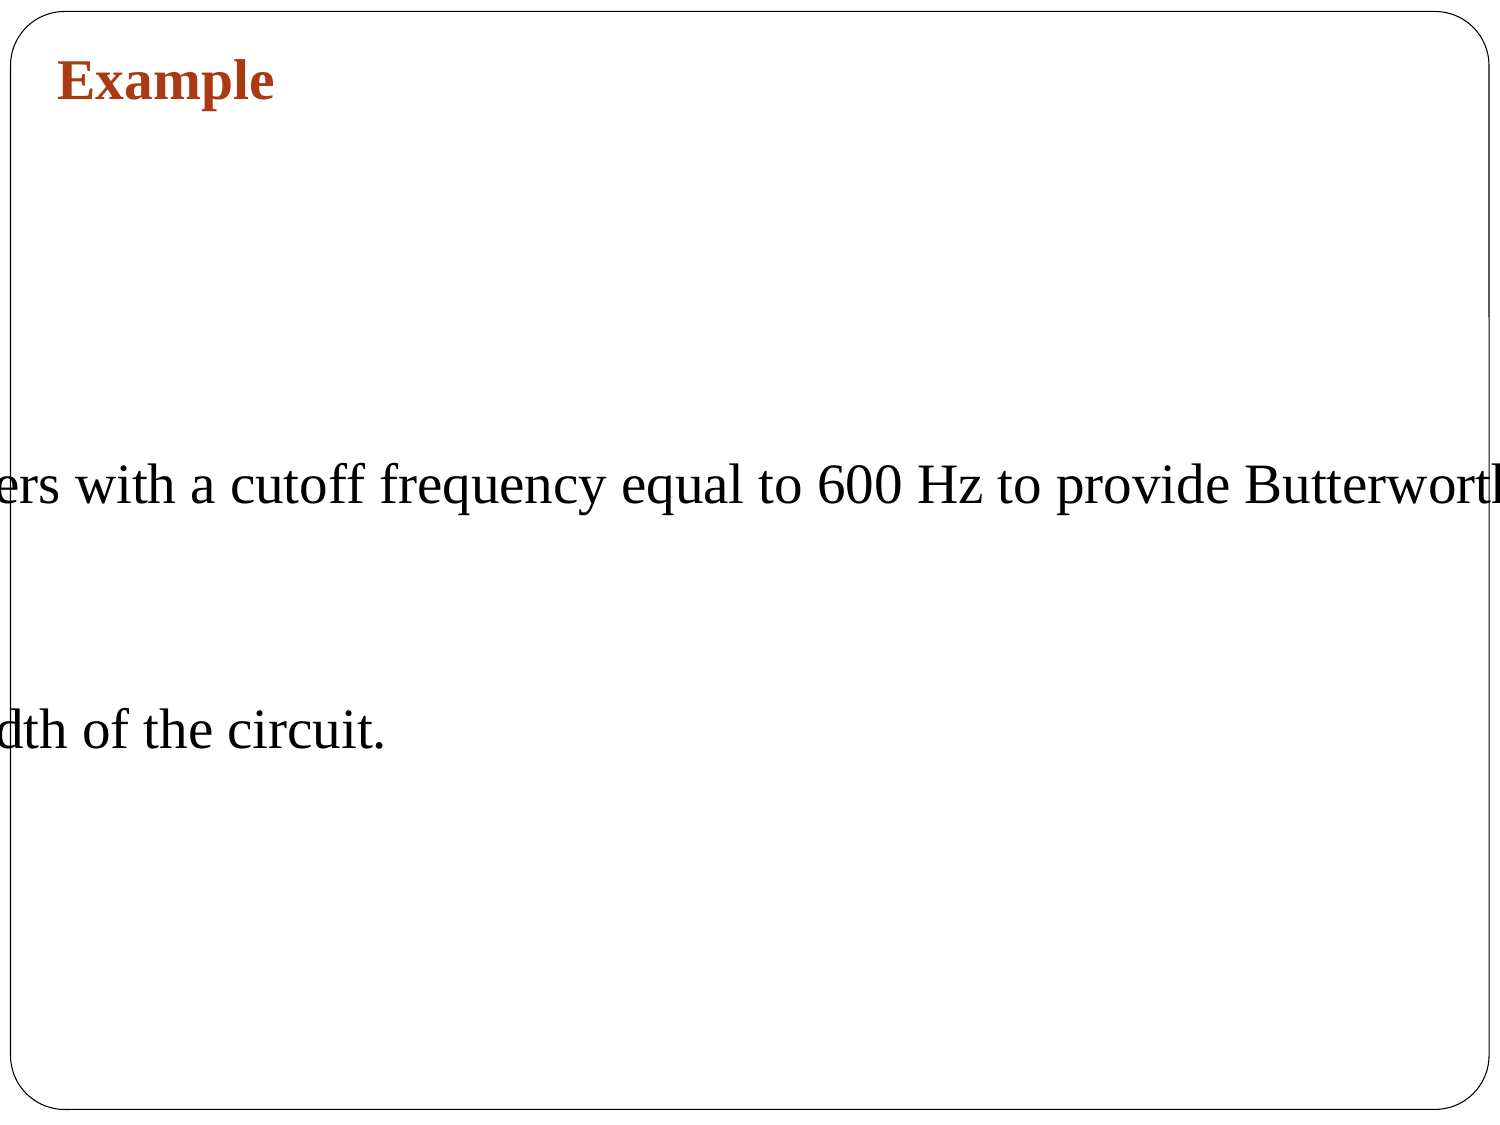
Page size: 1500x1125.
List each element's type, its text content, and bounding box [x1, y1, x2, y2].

text_box Design three four-pole low-pass filters with a cutoff frequency equal to 600 Hz to provide Butterworth, Chebyshev, and Bessel responses. Calculate quality factor and bandwidth of the circuit. [0, 409, 1500, 768]
text_box Example [50, 0, 1450, 119]
